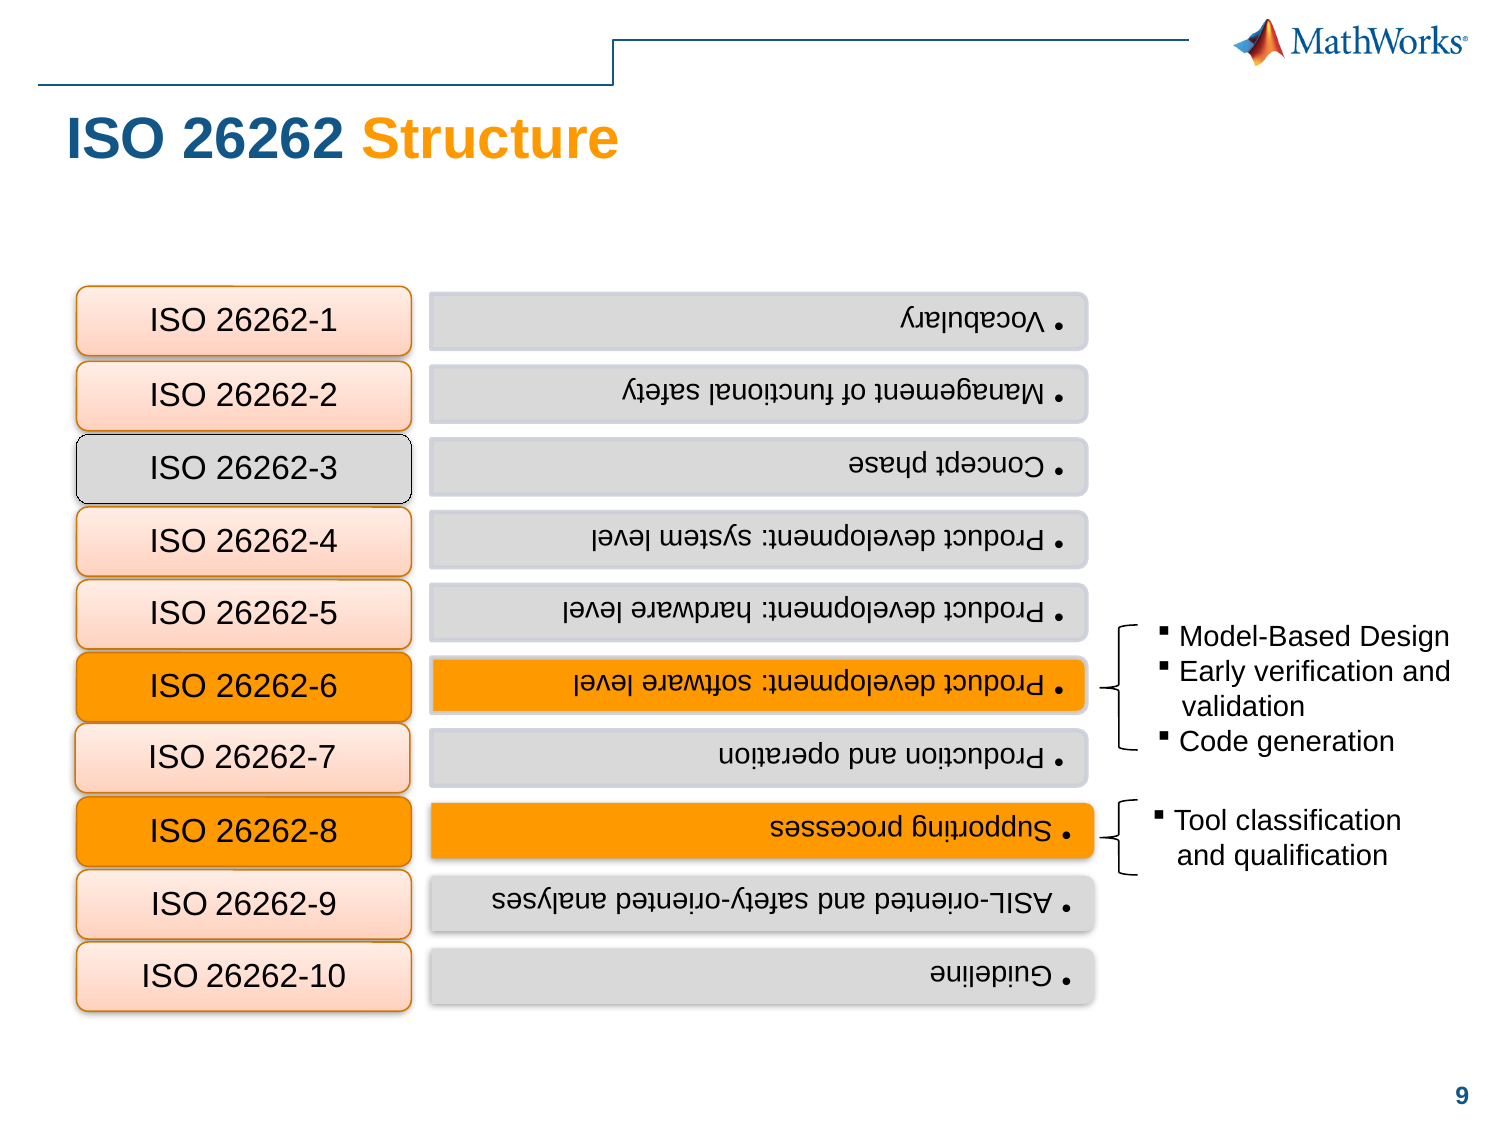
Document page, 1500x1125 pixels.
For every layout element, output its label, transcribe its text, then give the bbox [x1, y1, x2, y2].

picture [1226, 7, 1483, 78]
text_box [70, 292, 1500, 1108]
text_box Tool classification and qualification [1285, 794, 1426, 879]
text_box Model-Based Design Early verification and validation Code generation [1285, 609, 1475, 765]
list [0, 286, 1282, 1012]
title ISO 26262 Structure [51, 92, 1377, 256]
